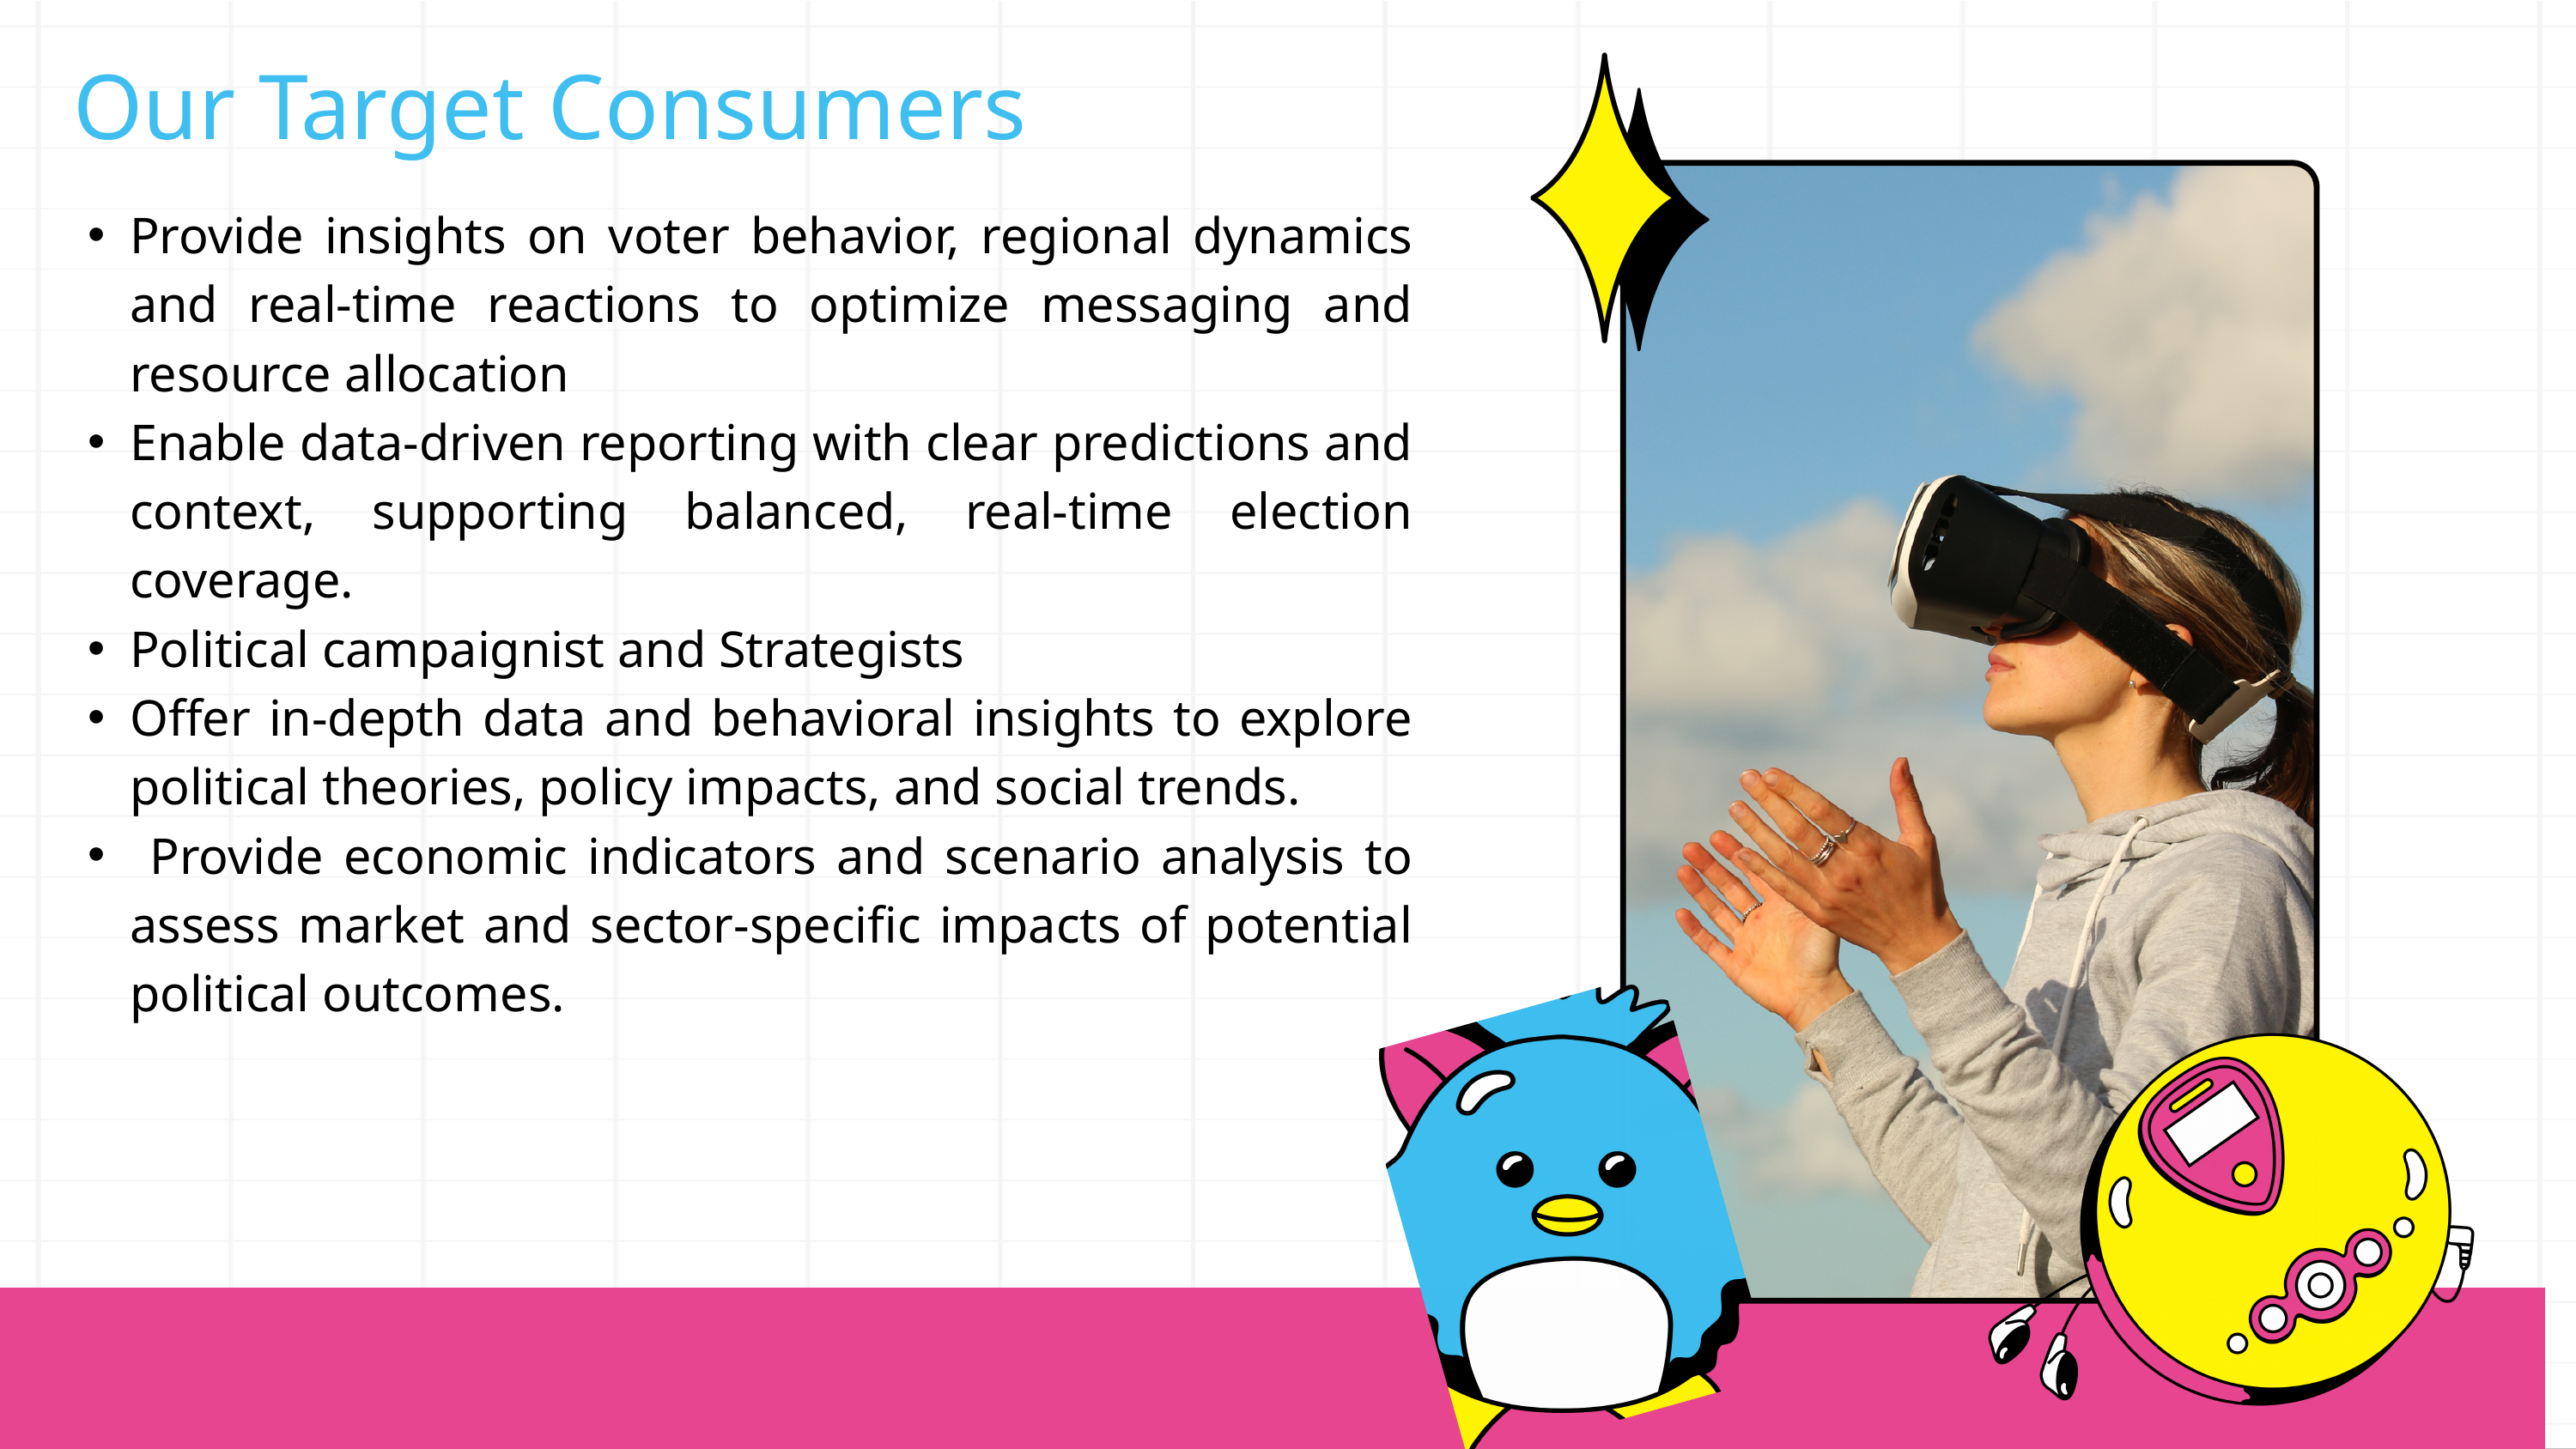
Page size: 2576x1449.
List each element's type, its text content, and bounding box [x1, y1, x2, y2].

text_box Our Target Consumers [73, 50, 1564, 158]
text_box [2324, 1009, 2476, 1287]
text_box [1530, 52, 1710, 353]
text_box Provide insights on voter behavior, regional dynamics and real-time reactions to optimize messaging and resource allocation Enable data-driven reporting with clear predictions and context, supporting balanced, real-time election coverage. Political campaignist and Strategists Offer in-depth data and behavioral insights to explore political theories, policy impacts, and social trends. Provide economic indicators and scenario analysis to assess market and sector-specific impacts of potential political outcomes. [46, 194, 1413, 1160]
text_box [0, 1287, 2545, 1449]
text_box [0, 0, 2576, 1449]
text_box [1355, 983, 1615, 1287]
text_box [1619, 160, 2320, 1304]
